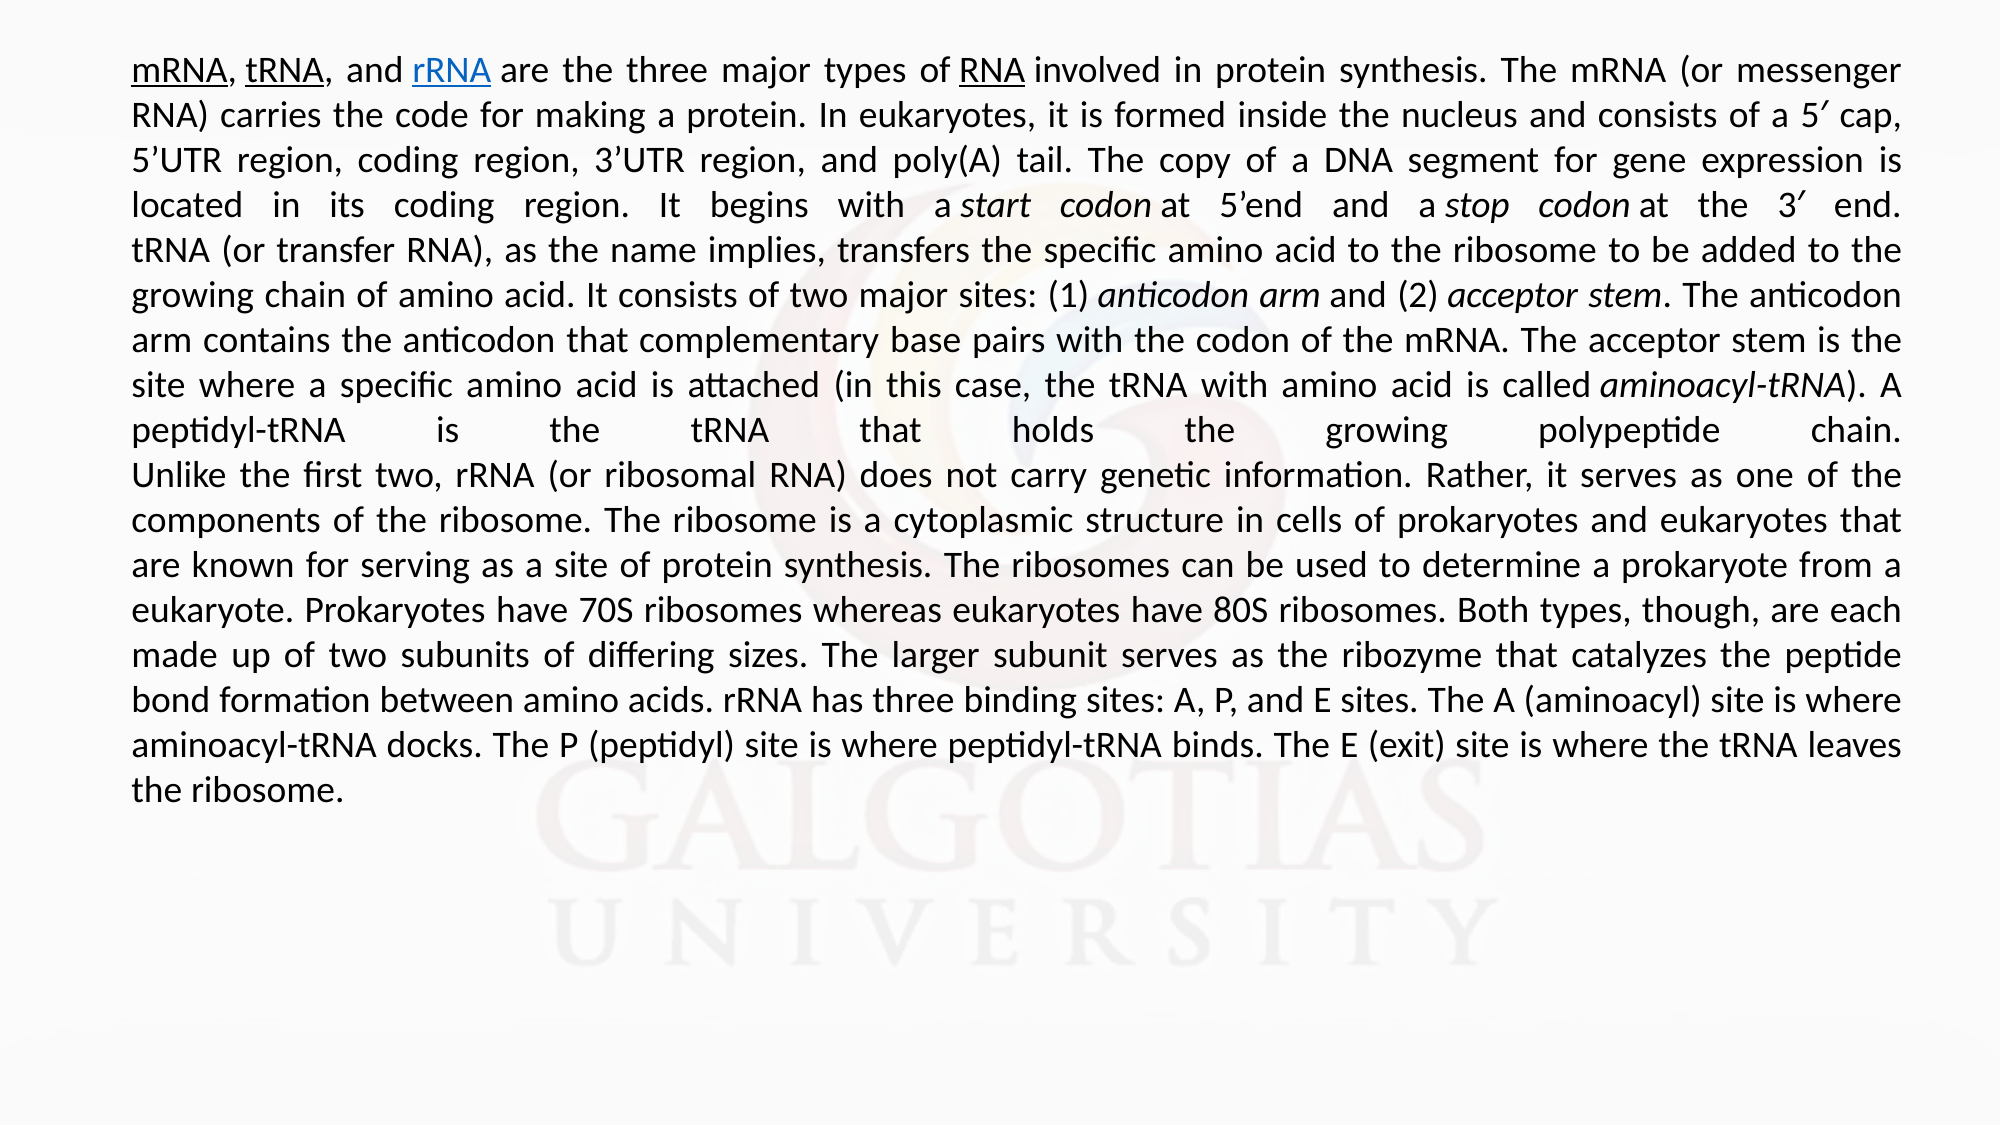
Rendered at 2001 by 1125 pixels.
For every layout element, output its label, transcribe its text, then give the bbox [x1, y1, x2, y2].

text_box mRNA, tRNA, and rRNA are the three major types of RNA involved in protein synthesis. The mRNA (or messenger RNA) carries the code for making a protein. In eukaryotes, it is formed inside the nucleus and consists of a 5′ cap, 5’UTR region, coding region, 3’UTR region, and poly(A) tail. The copy of a DNA segment for gene expression is located in its coding region. It begins with a start codon at 5’end and a stop codon at the 3′ end. tRNA (or transfer RNA), as the name implies, transfers the specific amino acid to the ribosome to be added to the growing chain of amino acid. It consists of two major sites: (1) anticodon arm and (2) acceptor stem. The anticodon arm contains the anticodon that complementary base pairs with the codon of the mRNA. The acceptor stem is the site where a specific amino acid is attached (in this case, the tRNA with amino acid is called aminoacyl-tRNA). A peptidyl-tRNA is the tRNA that holds the growing polypeptide chain. Unlike the first two, rRNA (or ribosomal RNA) does not carry genetic information. Rather, it serves as one of the components of the ribosome. The ribosome is a cytoplasmic structure in cells of prokaryotes and eukaryotes that are known for serving as a site of protein synthesis. The ribosomes can be used to determine a prokaryote from a eukaryote. Prokaryotes have 70S ribosomes whereas eukaryotes have 80S ribosomes. Both types, though, are each made up of two subunits of differing sizes. The larger subunit serves as the ribozyme that catalyzes the peptide bond formation between amino acids. rRNA has three binding sites: A, P, and E sites. The A (aminoacyl) site is where aminoacyl-tRNA docks. The P (peptidyl) site is where peptidyl-tRNA binds. The E (exit) site is where the tRNA leaves the ribosome. [116, 37, 1917, 818]
